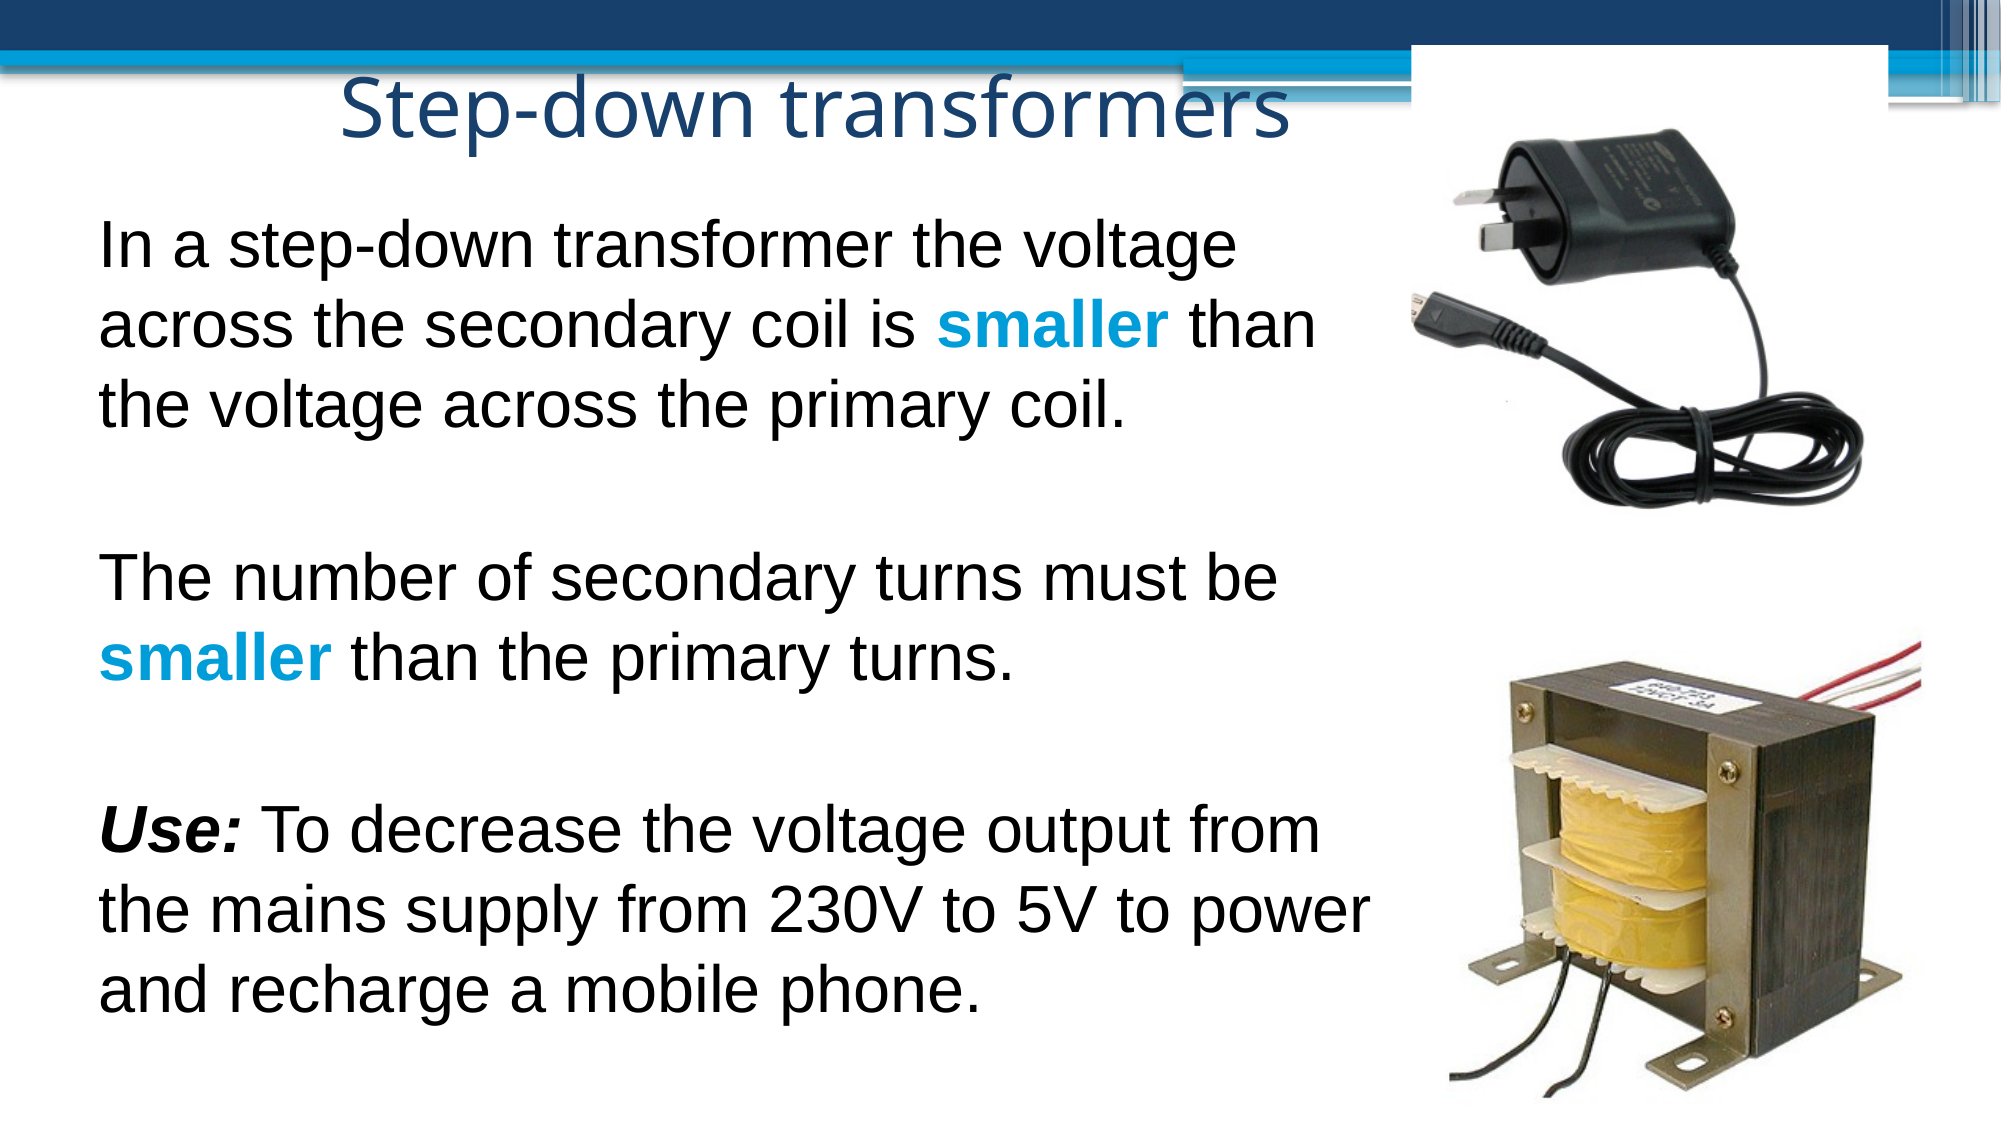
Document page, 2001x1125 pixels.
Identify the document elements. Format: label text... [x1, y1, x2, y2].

title Step-down transformers [324, 45, 1408, 164]
list In a step-down transformer the voltage across the secondary coil is smaller than the voltage across the primary coil. The number of secondary turns must be smaller than the primary turns. Use: To decrease the voltage output from the mains supply from 230V to 5V to power and recharge a mobile phone. [83, 193, 1404, 972]
picture [1370, 44, 2000, 1125]
